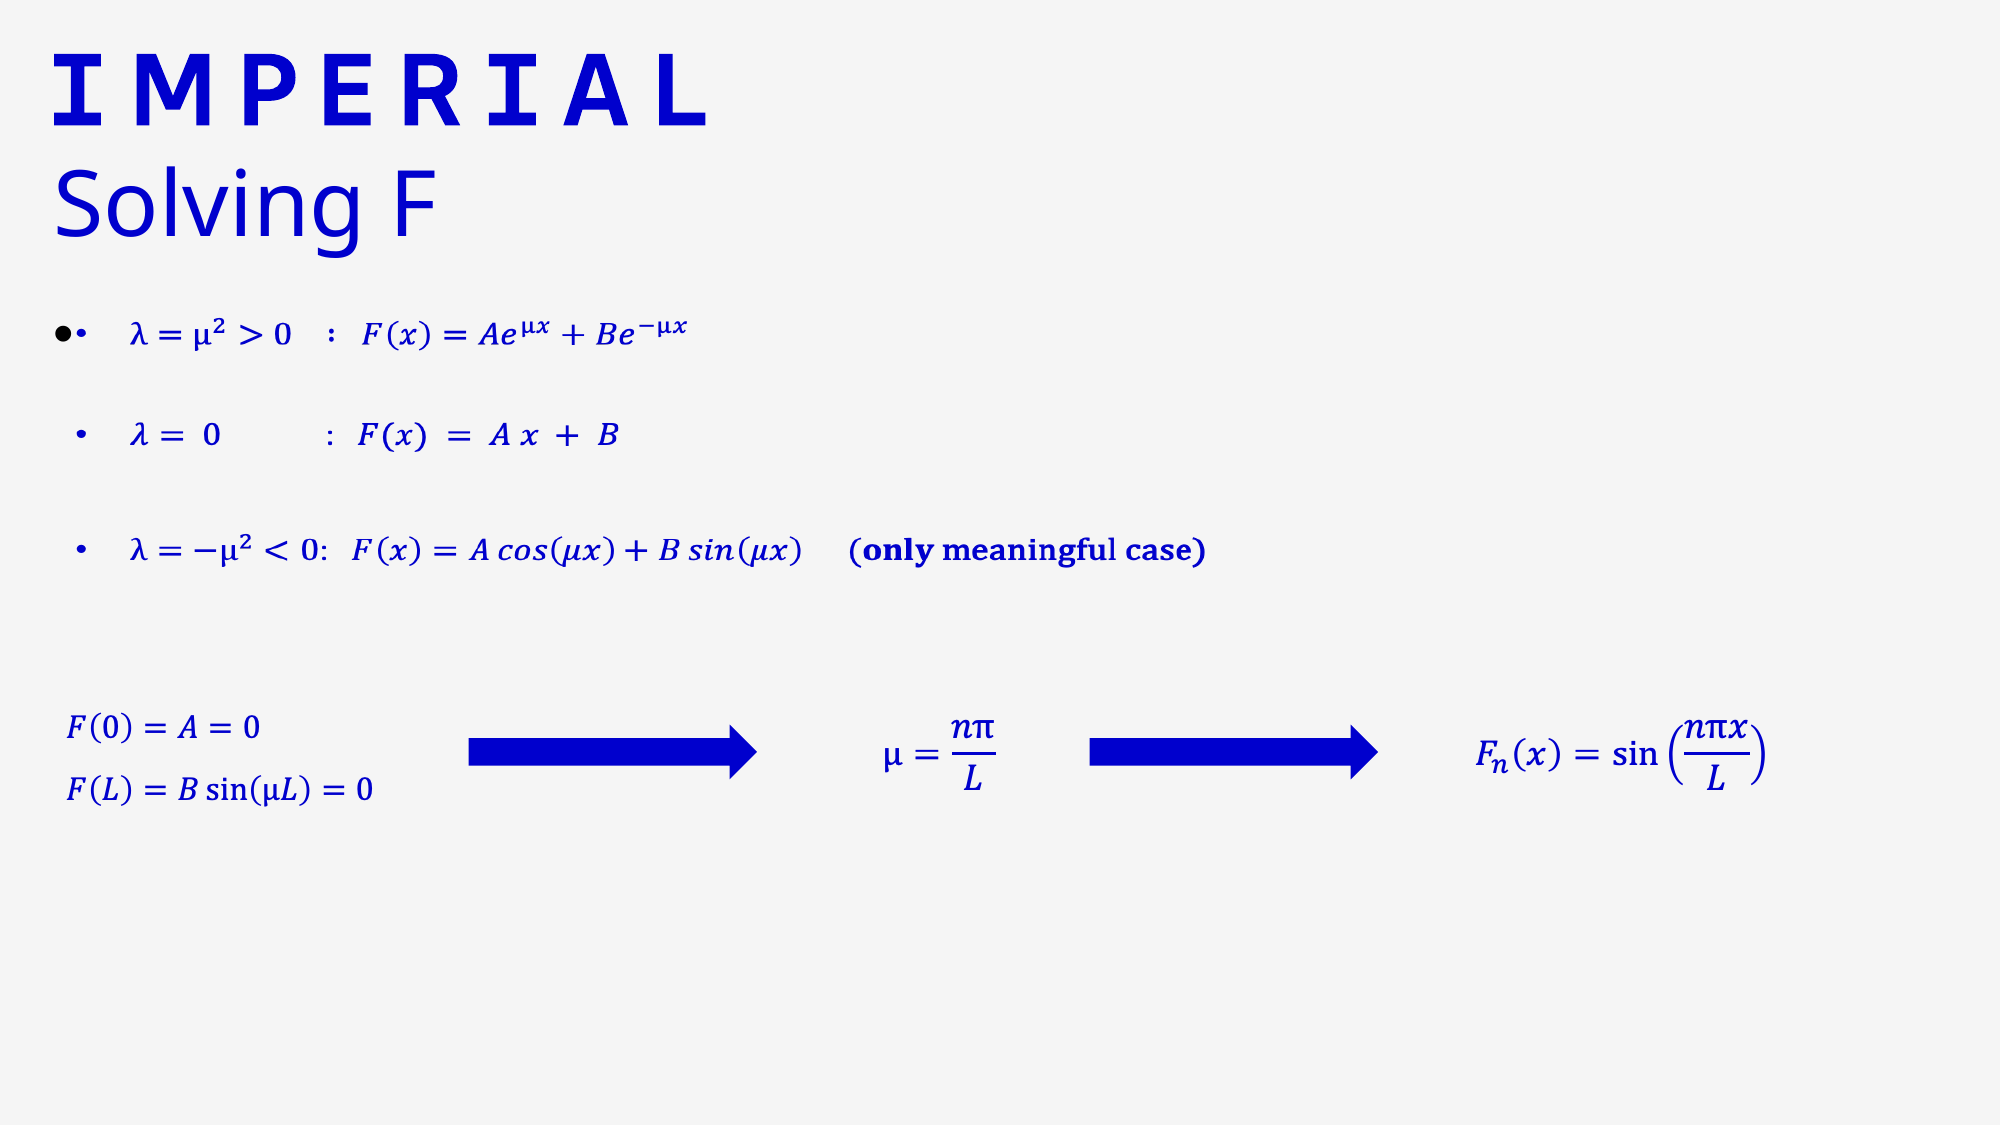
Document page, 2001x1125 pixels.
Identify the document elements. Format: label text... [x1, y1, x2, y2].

text_box [64, 661, 1875, 1125]
title Solving F [53, 175, 1947, 238]
text_box [467, 737, 497, 767]
text_box [497, 705, 1380, 799]
text_box [1380, 705, 2000, 799]
list [53, 305, 1608, 588]
text_box [1088, 722, 1380, 782]
